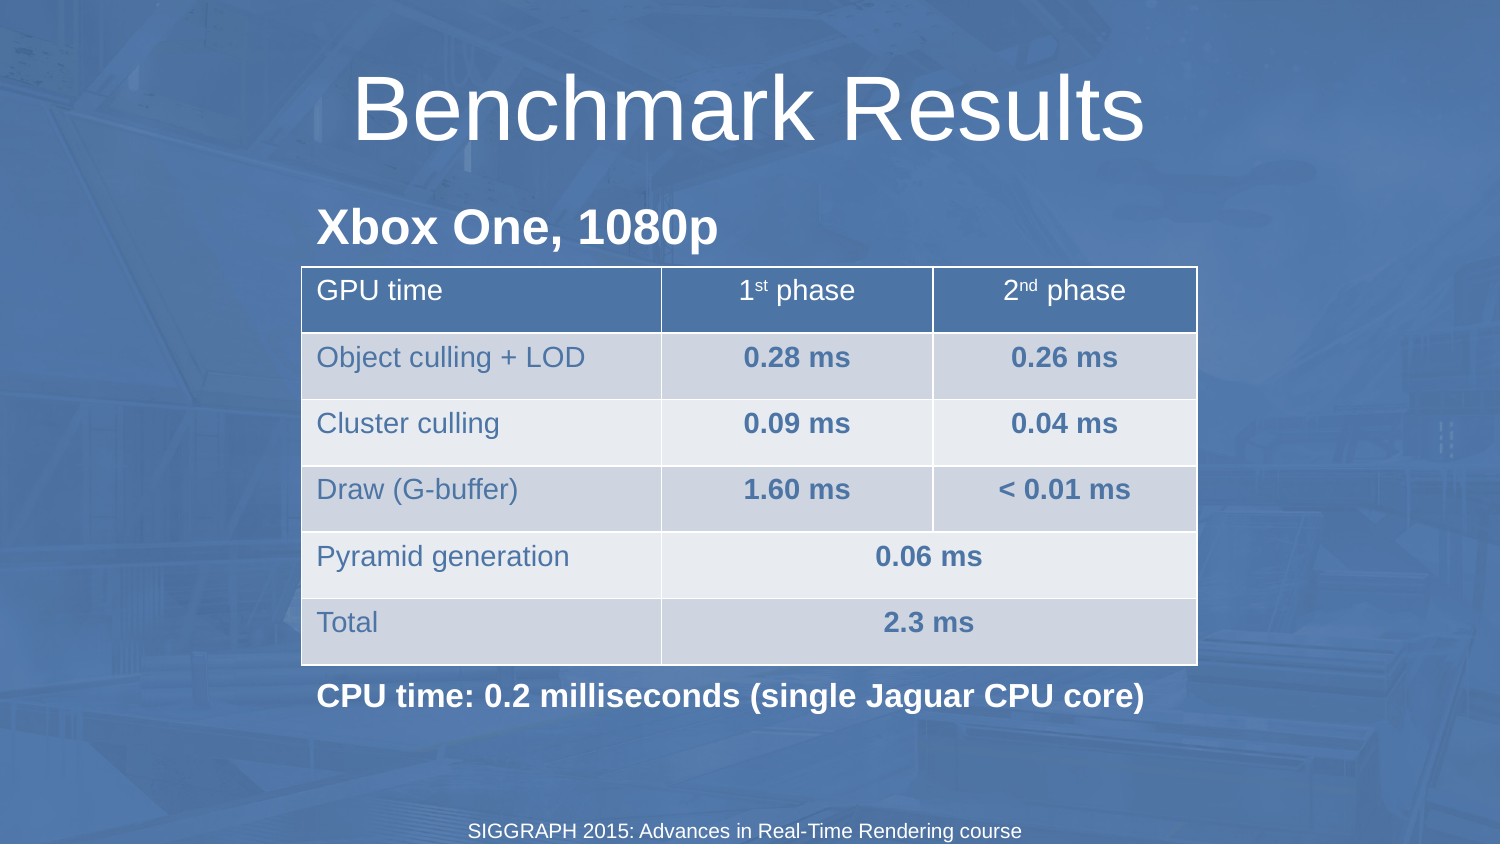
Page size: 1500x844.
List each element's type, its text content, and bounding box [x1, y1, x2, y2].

table_cell 2.3 ms [662, 599, 1196, 664]
table_cell 0.06 ms [662, 533, 1196, 598]
table_header 1st phase [662, 268, 932, 332]
table_header 2nd phase [934, 268, 1196, 332]
table_cell 0.04 ms [934, 400, 1196, 465]
footer SIGGRAPH 2015: Advances in Real-Time Rendering course [249, 807, 1240, 844]
table_cell 0.28 ms [662, 334, 932, 399]
table_cell Cluster culling [302, 400, 661, 465]
table_cell 0.26 ms [934, 334, 1196, 399]
list Xbox One, 1080p [301, 186, 1197, 262]
picture [0, 0, 1500, 844]
title Benchmark Results [75, 33, 1425, 175]
table_cell Total [302, 599, 661, 664]
table_cell 0.09 ms [662, 400, 932, 465]
table_cell Draw (G-buffer) [302, 467, 661, 531]
list CPU time: 0.2 milliseconds (single Jaguar CPU core) [301, 666, 1197, 741]
table_cell Pyramid generation [302, 533, 661, 598]
table_cell < 0.01 ms [934, 467, 1196, 531]
table_cell Object culling + LOD [302, 334, 661, 399]
table_header GPU time [302, 268, 661, 332]
table_cell 1.60 ms [662, 467, 932, 531]
